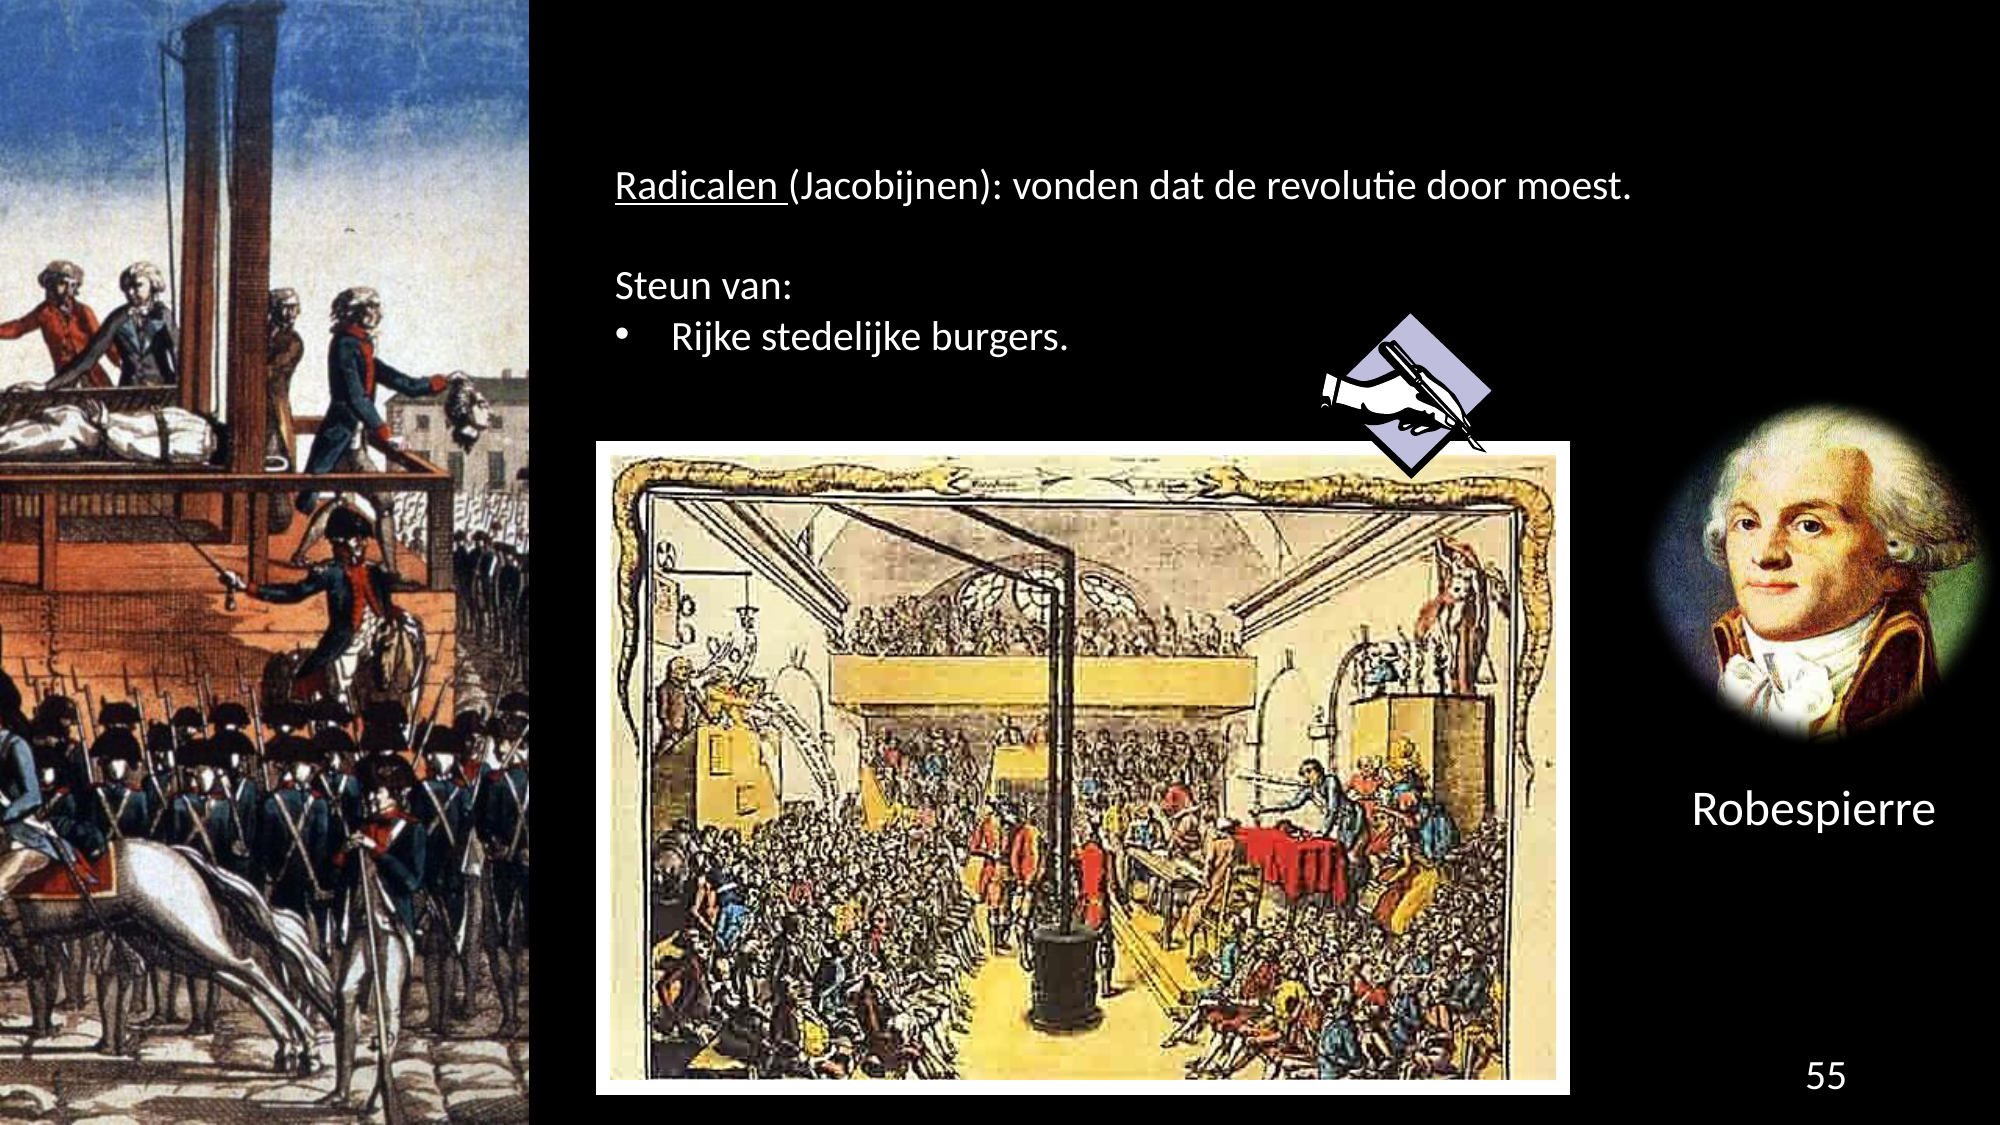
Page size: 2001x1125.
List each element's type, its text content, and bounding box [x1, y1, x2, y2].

text_box Robespierre [1676, 767, 1952, 843]
picture [0, 0, 529, 1125]
slide_number 55 [1566, 1042, 1863, 1103]
text_box Radicalen (Jacobijnen): vonden dat de revolutie door moest. Steun van: Rijke stedelijke burgers. [599, 100, 1916, 416]
picture [1636, 391, 2000, 749]
picture [610, 303, 1556, 1081]
